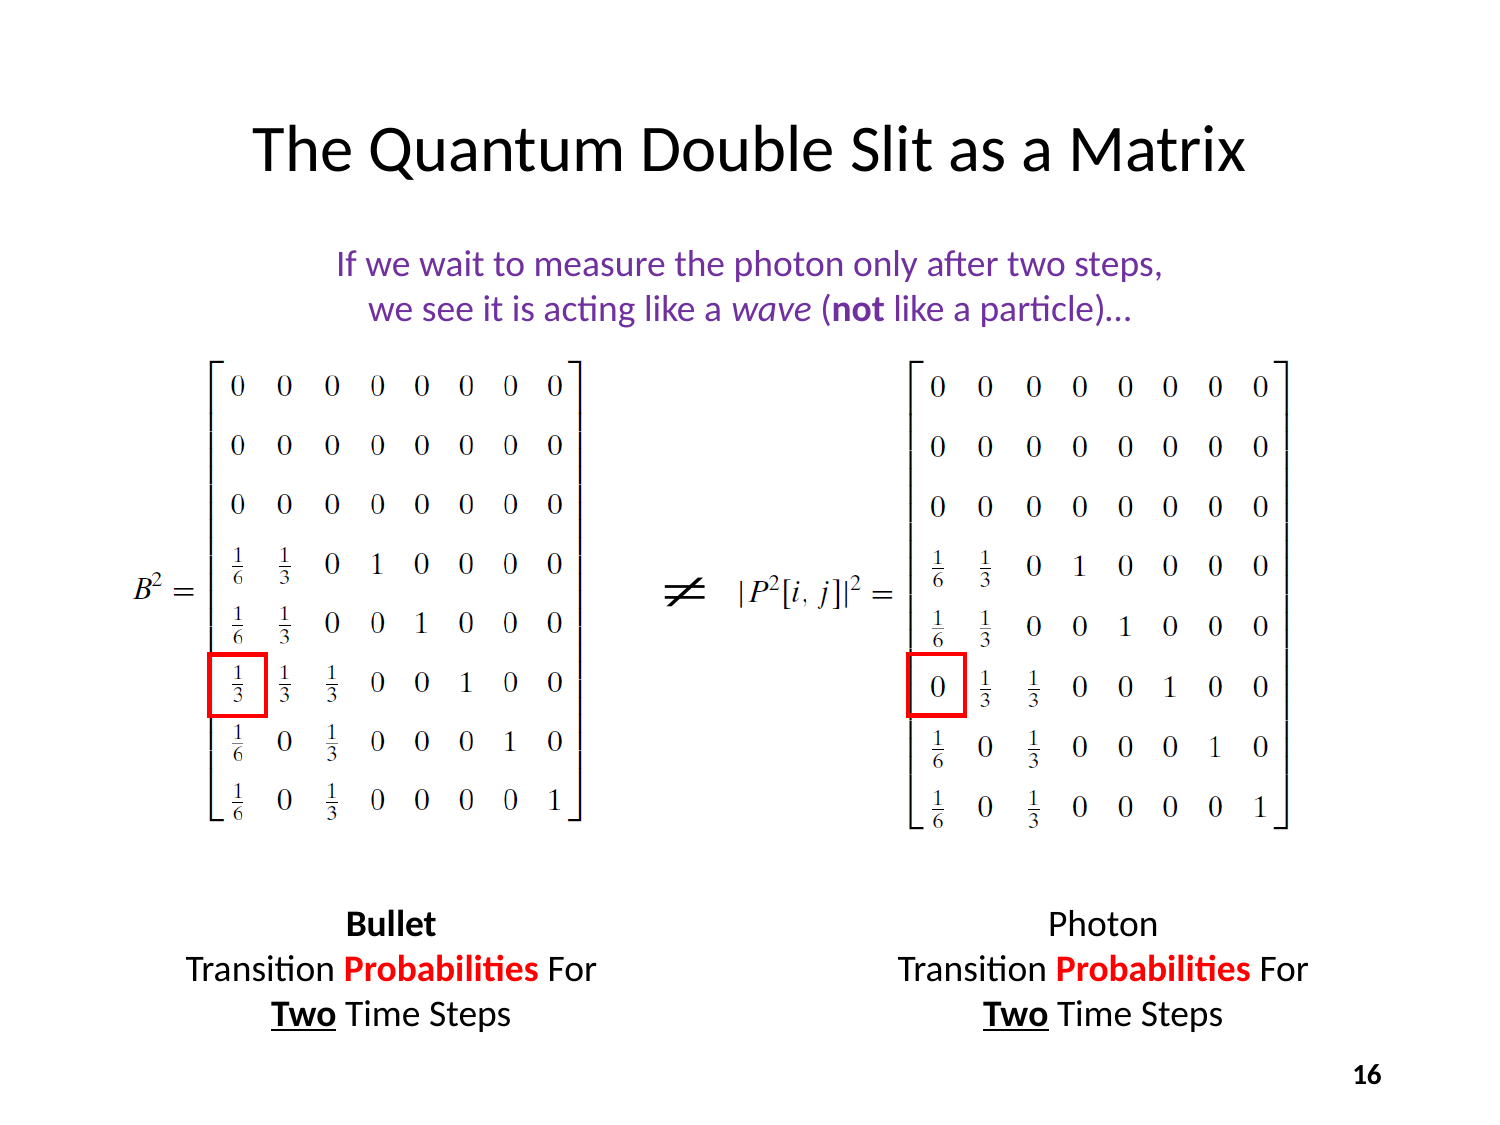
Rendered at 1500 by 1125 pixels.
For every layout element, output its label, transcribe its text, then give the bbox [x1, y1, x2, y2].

text_box If we wait to measure the photon only after two steps, we see it is acting like a wave (not like a particle)… [308, 231, 1192, 337]
text_box Photon Transition Probabilities For Two Time Steps [880, 891, 1326, 1041]
picture [724, 337, 1296, 848]
text_box Bullet Transition Probabilities For Two Time Steps [163, 891, 620, 1041]
picture [125, 342, 594, 844]
slide_number 16 [1059, 1042, 1397, 1103]
title The Quantum Double Slit as a Matrix [103, 59, 1397, 241]
